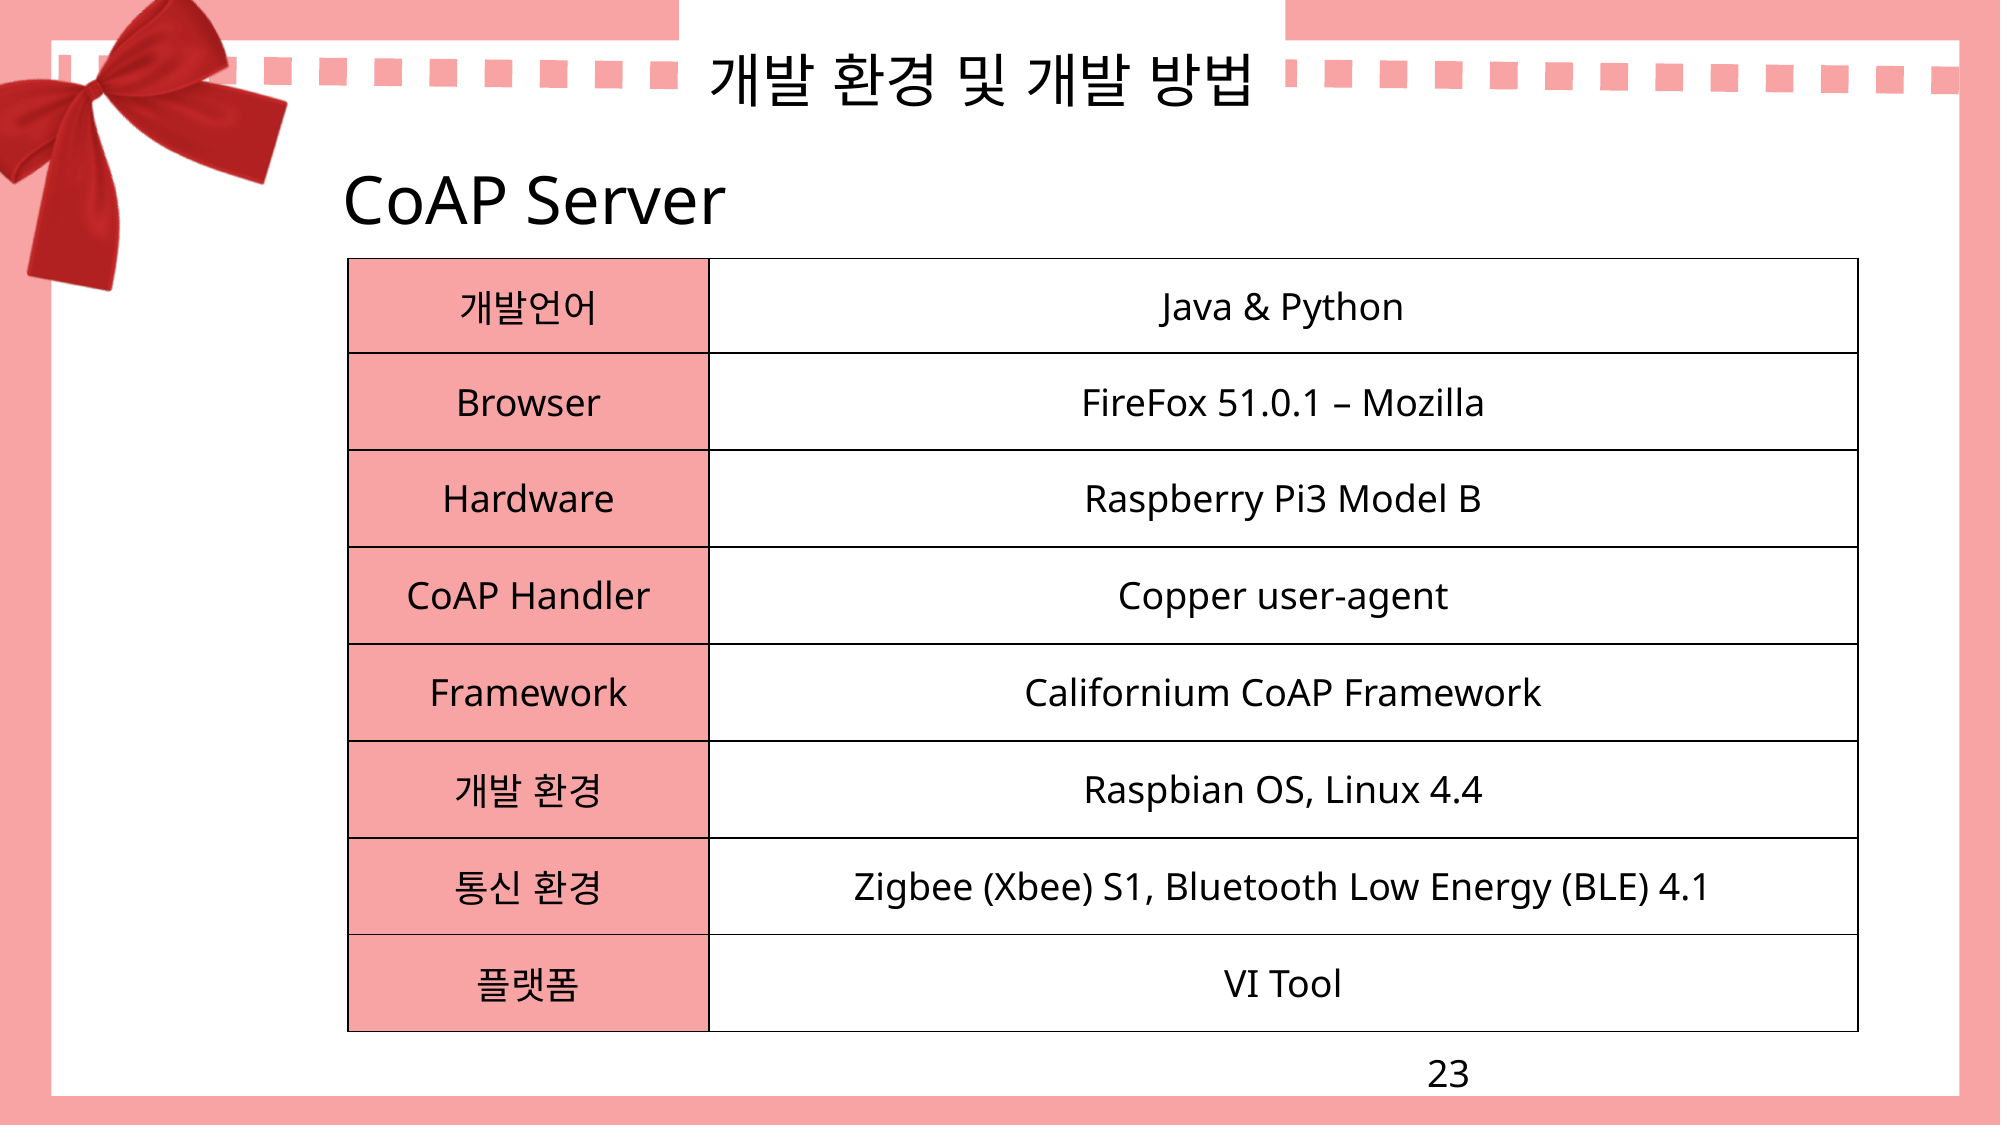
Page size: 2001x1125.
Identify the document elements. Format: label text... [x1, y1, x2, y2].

table_cell Raspberry Pi3 Model B [710, 451, 1857, 546]
table_cell Raspbian OS, Linux 4.4 [710, 742, 1857, 837]
table_cell Californium CoAP Framework [710, 645, 1857, 740]
table_cell 통신 환경 [349, 839, 708, 934]
table_header Java & Python [710, 259, 1857, 352]
table_cell 플랫폼 [349, 935, 708, 1031]
table_cell CoAP Handler [349, 548, 708, 643]
table_cell Zigbee (Xbee) S1, Bluetooth Low Energy (BLE) 4.1 [710, 839, 1857, 934]
table_cell Browser [349, 354, 708, 449]
table_cell FireFox 51.0.1 – Mozilla [710, 354, 1857, 449]
picture [0, 0, 325, 321]
text_box CoAP Server [328, 150, 743, 246]
table_cell VI Tool [710, 935, 1857, 1031]
table_cell 개발 환경 [349, 742, 708, 837]
title 개발 환경 및 개발 방법 [679, 0, 1286, 168]
table_header 개발언어 [349, 259, 708, 352]
table_cell Hardware [349, 451, 708, 546]
table_cell Framework [349, 645, 708, 740]
table_cell Copper user-agent [710, 548, 1857, 643]
